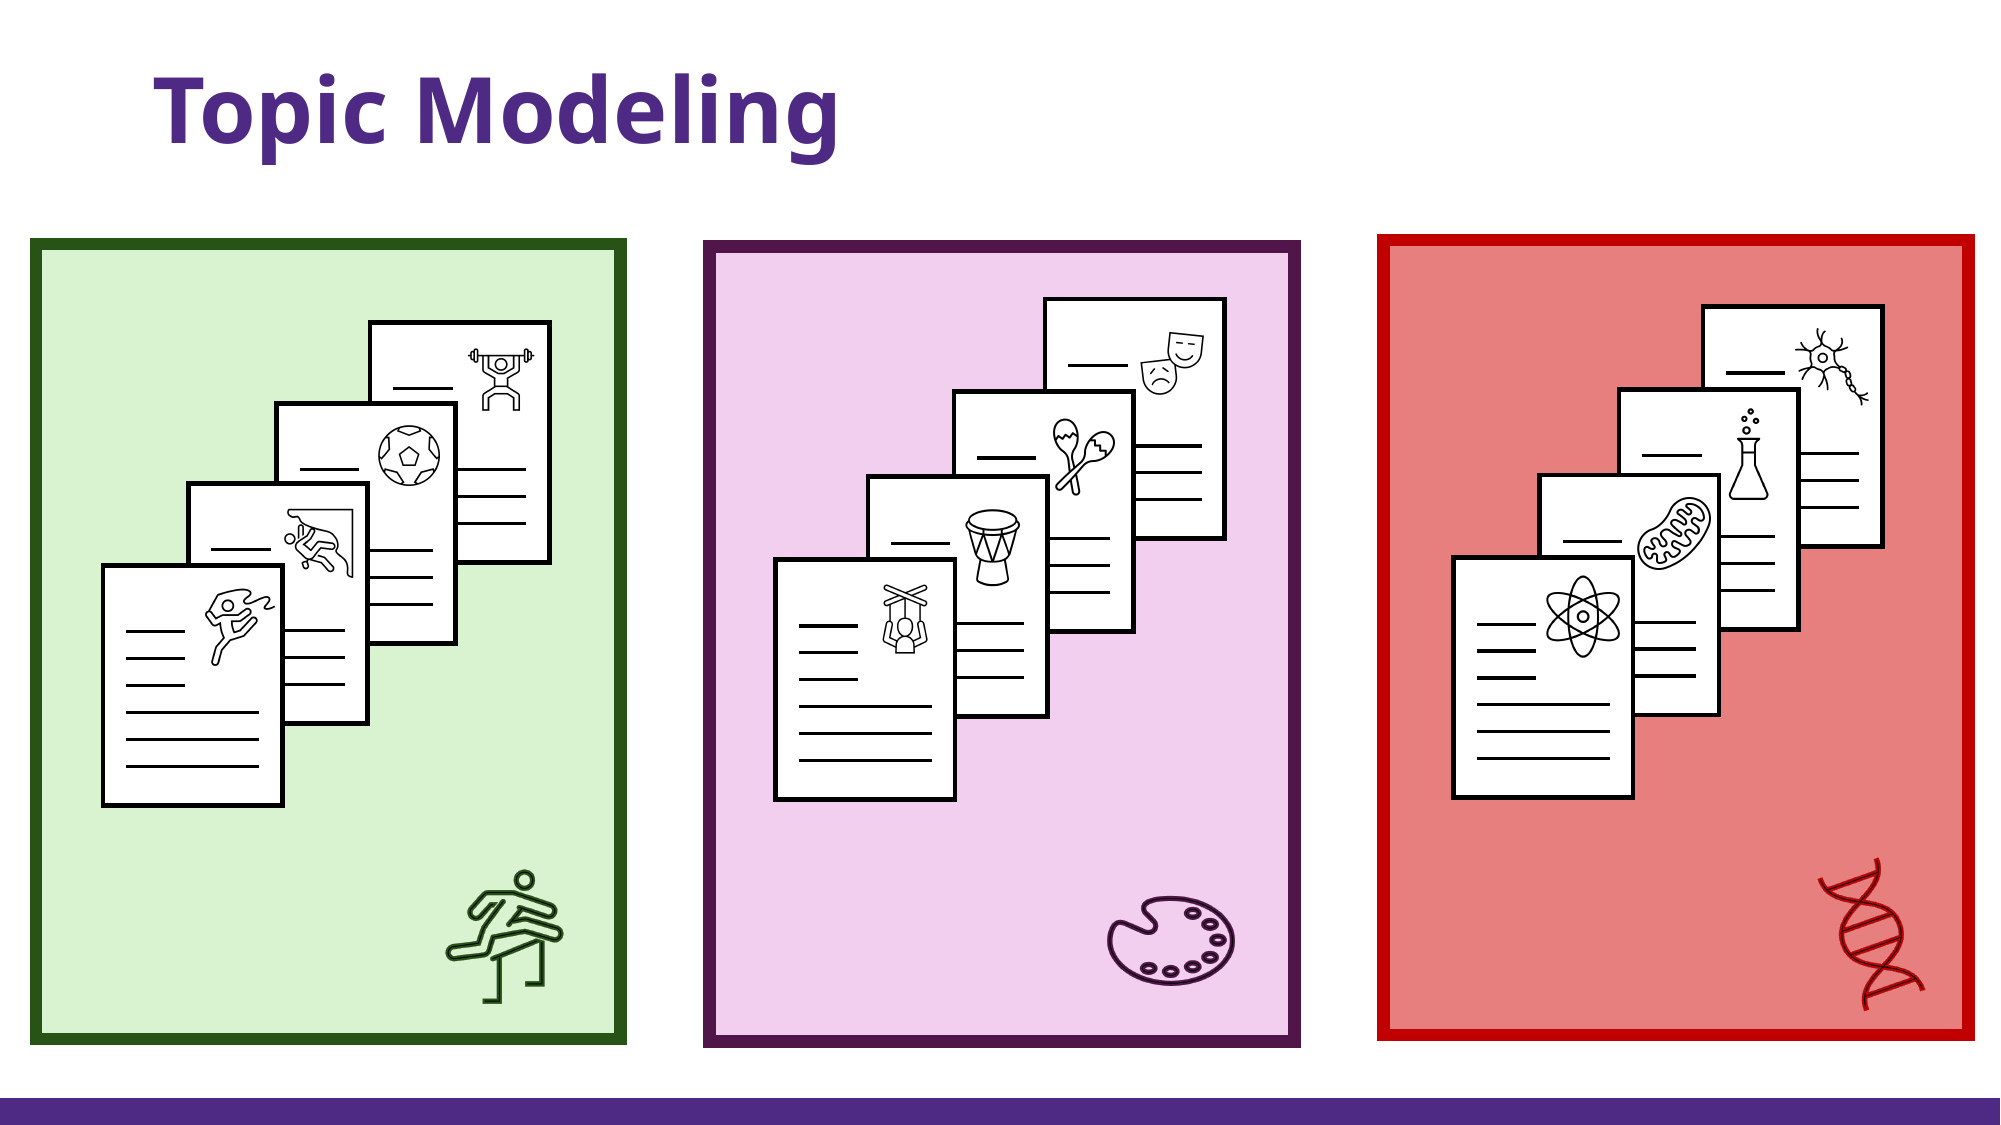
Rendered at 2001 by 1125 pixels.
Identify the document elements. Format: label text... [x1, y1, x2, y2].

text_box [1044, 298, 1225, 540]
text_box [1539, 474, 1723, 716]
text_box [369, 321, 550, 563]
picture [1094, 865, 1246, 1017]
text_box [34, 242, 622, 1040]
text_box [953, 391, 1134, 633]
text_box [1702, 306, 1883, 548]
picture [429, 860, 581, 1012]
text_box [775, 559, 956, 801]
picture [1776, 839, 1967, 1029]
title Topic Modeling [137, 39, 1863, 188]
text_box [867, 476, 1048, 718]
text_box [102, 564, 284, 806]
text_box [708, 245, 1296, 1043]
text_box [187, 482, 369, 724]
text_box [275, 402, 457, 644]
text_box [1382, 239, 1970, 1037]
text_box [1618, 388, 1800, 630]
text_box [1453, 557, 1634, 799]
